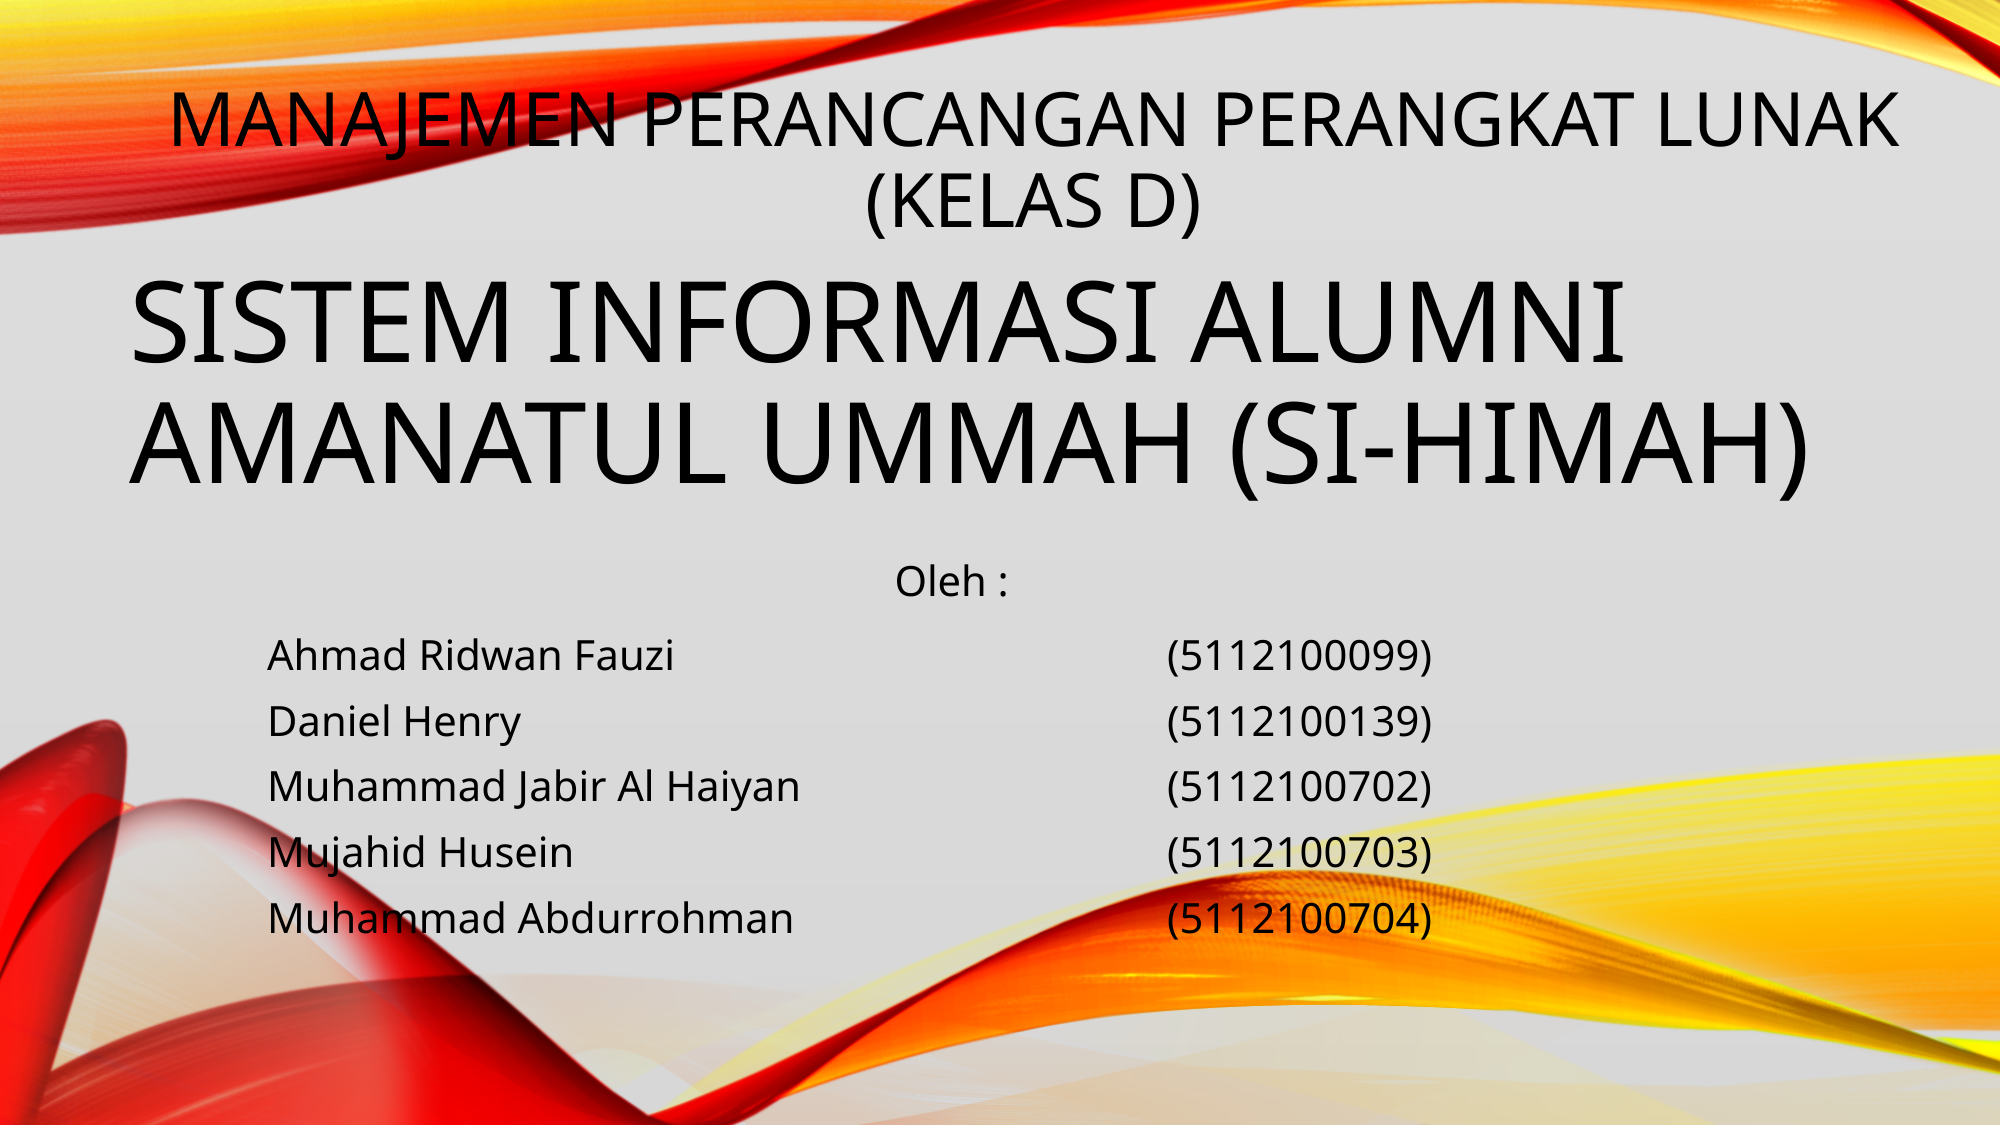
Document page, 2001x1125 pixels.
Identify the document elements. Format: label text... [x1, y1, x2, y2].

text_box Oleh : [538, 552, 1365, 627]
picture [0, 717, 2000, 1125]
picture [0, 0, 2000, 237]
title SISTEM INFORMASI ALUMNI AMANATUL UMMAH (SI-HIMAH) [114, 288, 1961, 516]
text_box MANAJEMEN PERANCANGAN PERANGKAT LUNAK (KELAS D) [67, 164, 2000, 252]
subtitle Ahmad Ridwan Fauzi (5112100099) Daniel Henry (5112100139) Muhammad Jabir Al Haiyan (5112100702) Mujahid Husein (5112100703) Muhammad Abdurrohman (5112100704) [252, 626, 1753, 998]
